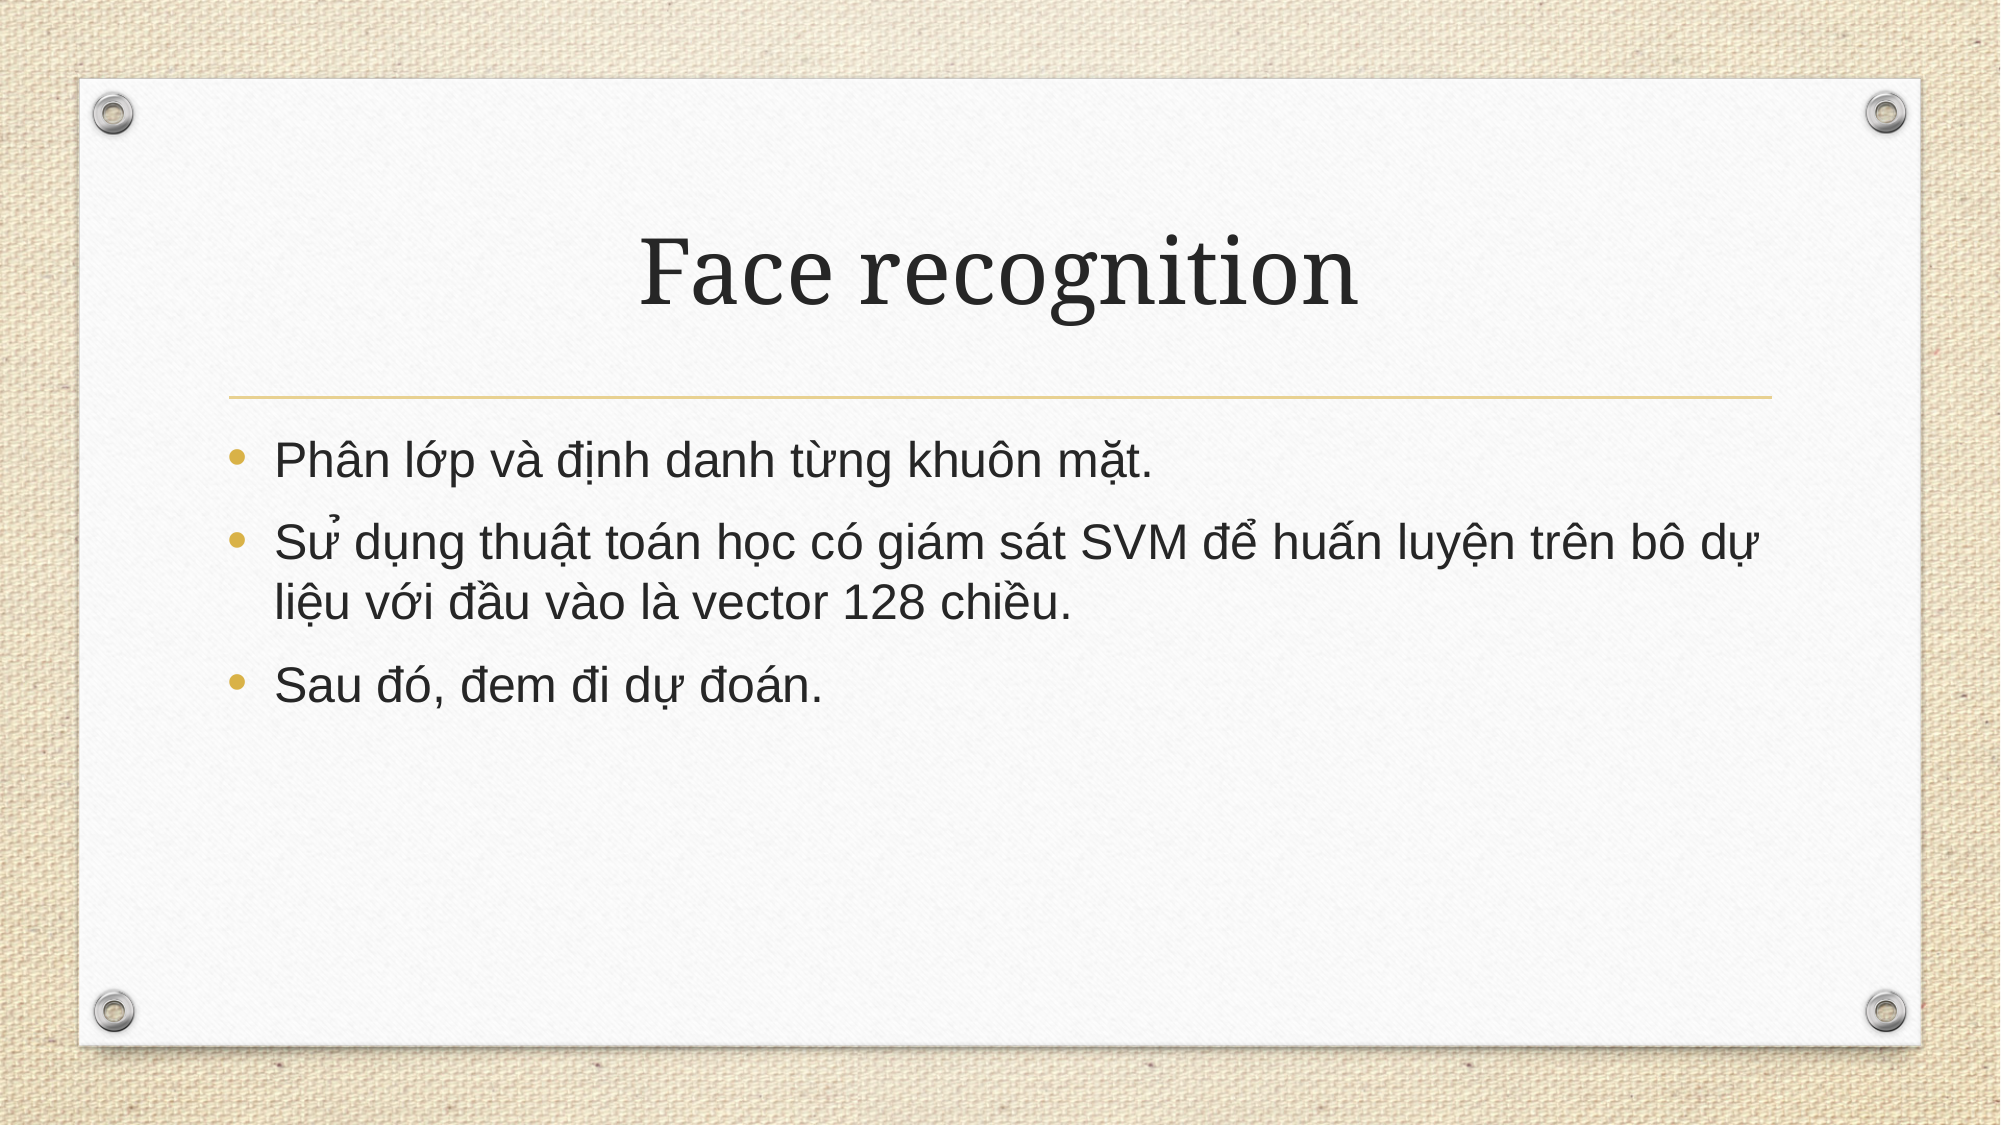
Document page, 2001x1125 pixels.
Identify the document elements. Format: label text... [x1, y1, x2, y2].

title Face recognition [212, 161, 1788, 375]
picture [0, 0, 2001, 1125]
list Phân lớp và định danh từng khuôn mặt. Sử dụng thuật toán học có giám sát SVM để huấn luyện trên bô dự liệu với đầu vào là vector 128 chiều. Sau đó, đem đi dự đoán. [212, 419, 1788, 964]
